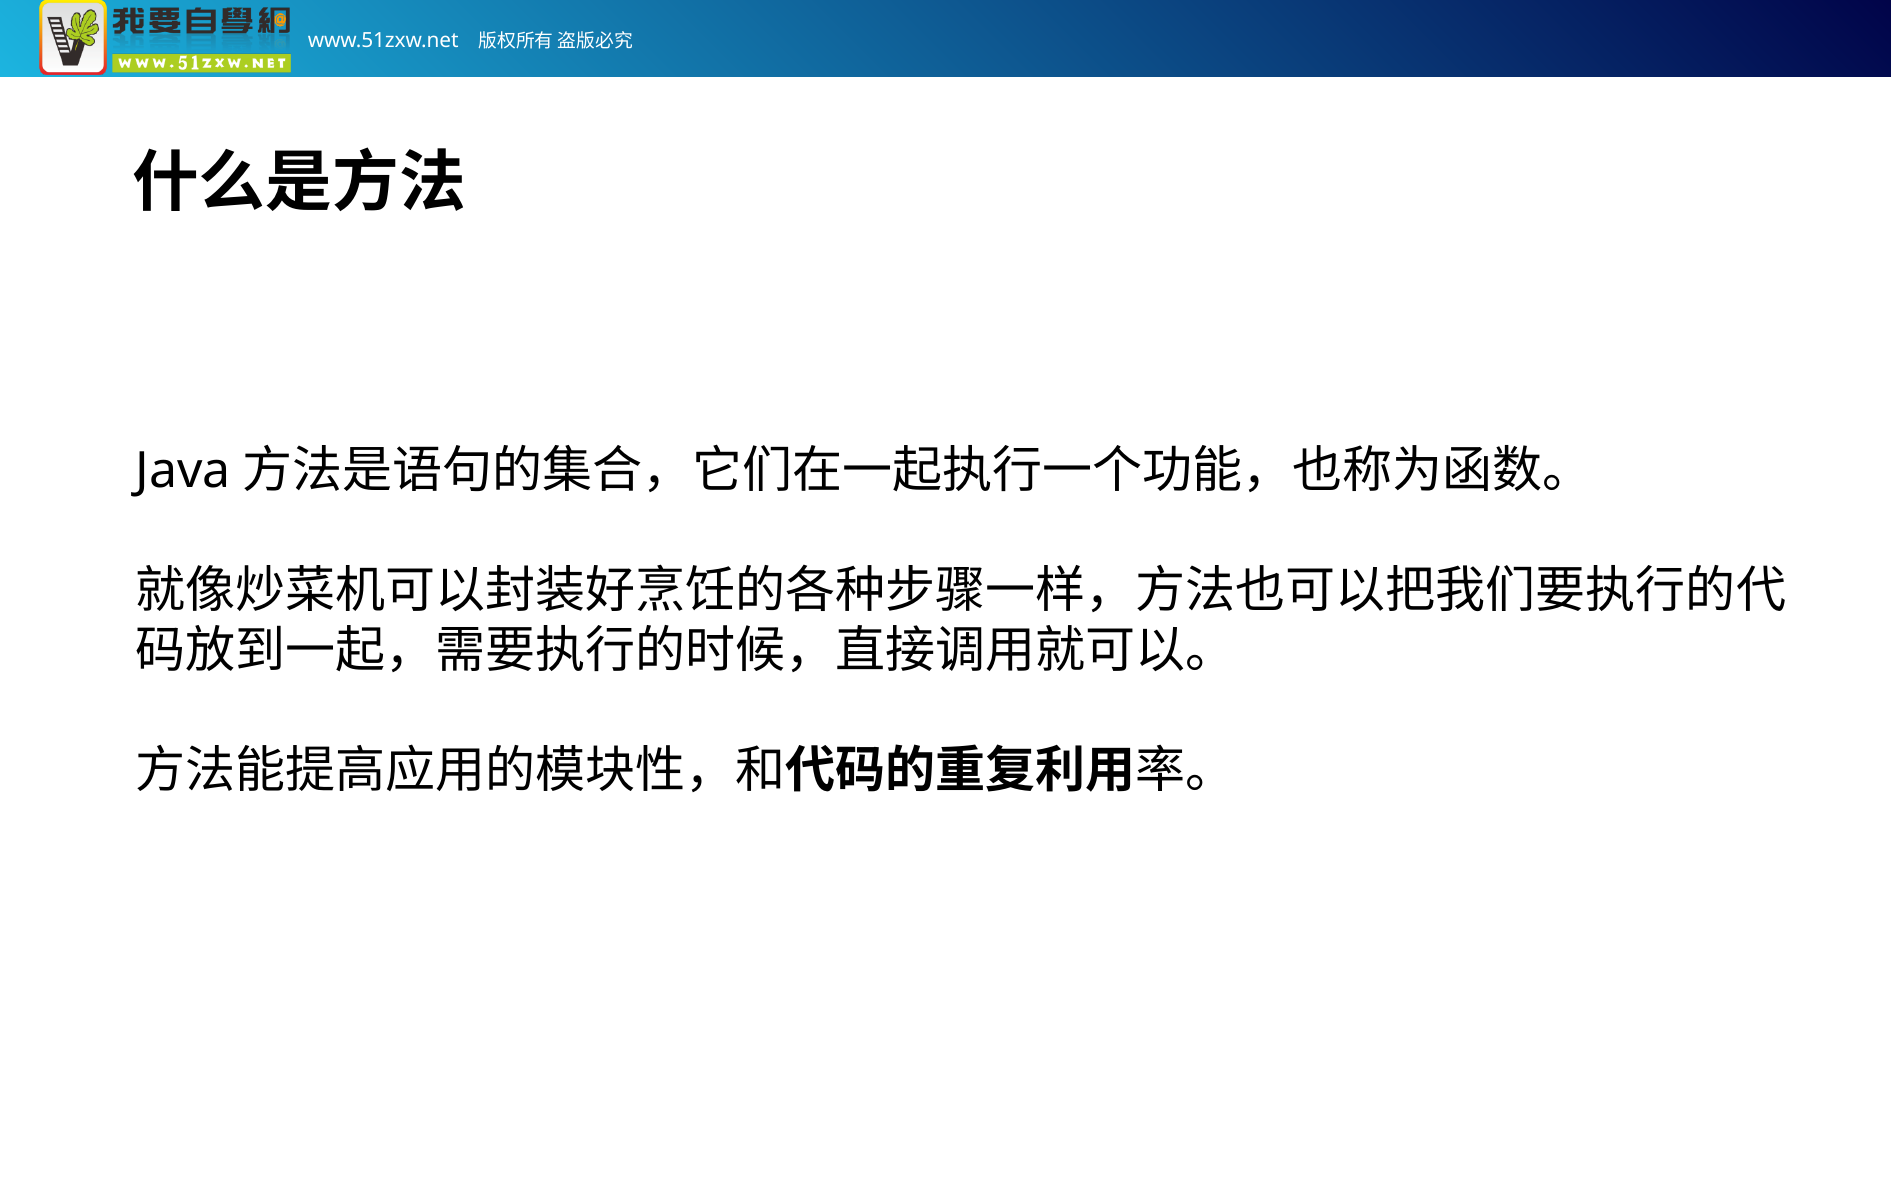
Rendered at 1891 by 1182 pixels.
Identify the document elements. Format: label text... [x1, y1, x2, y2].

picture [39, 0, 291, 75]
text_box 什么是方法 [117, 131, 481, 226]
text_box www.51zxw.net 版权所有 盗版必究 [291, 11, 858, 59]
text_box Java方法是语句的集合，它们在一起执行一个功能，也称为函数。 就像炒菜机可以封装好烹饪的各种步骤一样，方法也可以把我们要执行的代码放到一起，需要执行的时候，直接调用就可以。 方法能提高应用的模块性，和代码的重复利用率。 [120, 429, 1816, 965]
text_box [0, 0, 1891, 78]
